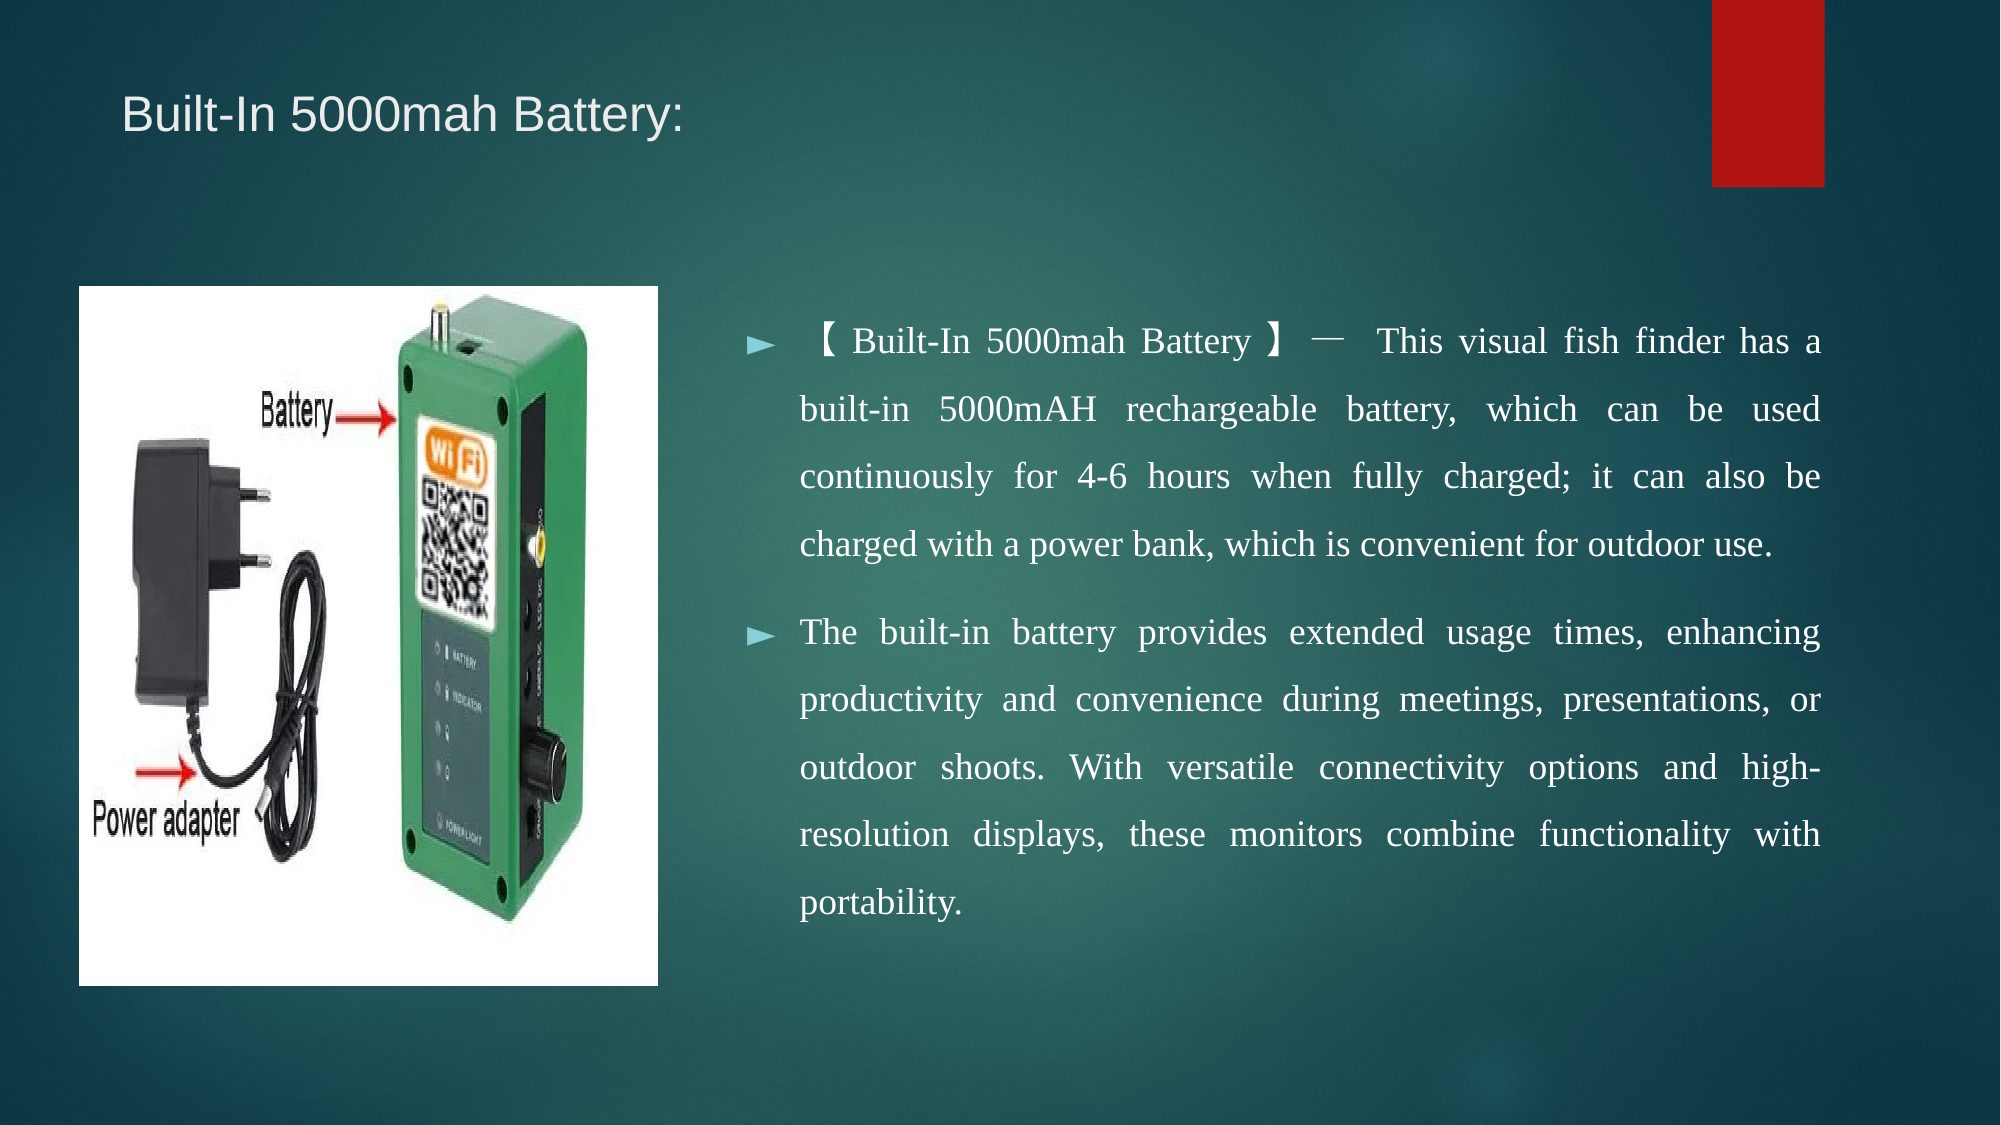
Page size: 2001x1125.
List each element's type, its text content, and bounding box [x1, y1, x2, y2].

title Built-In 5000mah Battery: [105, 74, 1000, 234]
list 【Built-In 5000mah Battery】— This visual fish finder has a built-in 5000mAH rechargeable battery, which can be used continuously for 4-6 hours when fully charged; it can also be charged with a power bank, which is convenient for outdoor use. The built-in battery provides extended usage times, enhancing productivity and convenience during meetings, presentations, or outdoor shoots. With versatile connectivity options and high-resolution displays, these monitors combine functionality with portability. [709, 285, 1838, 986]
picture [0, 0, 2001, 1125]
